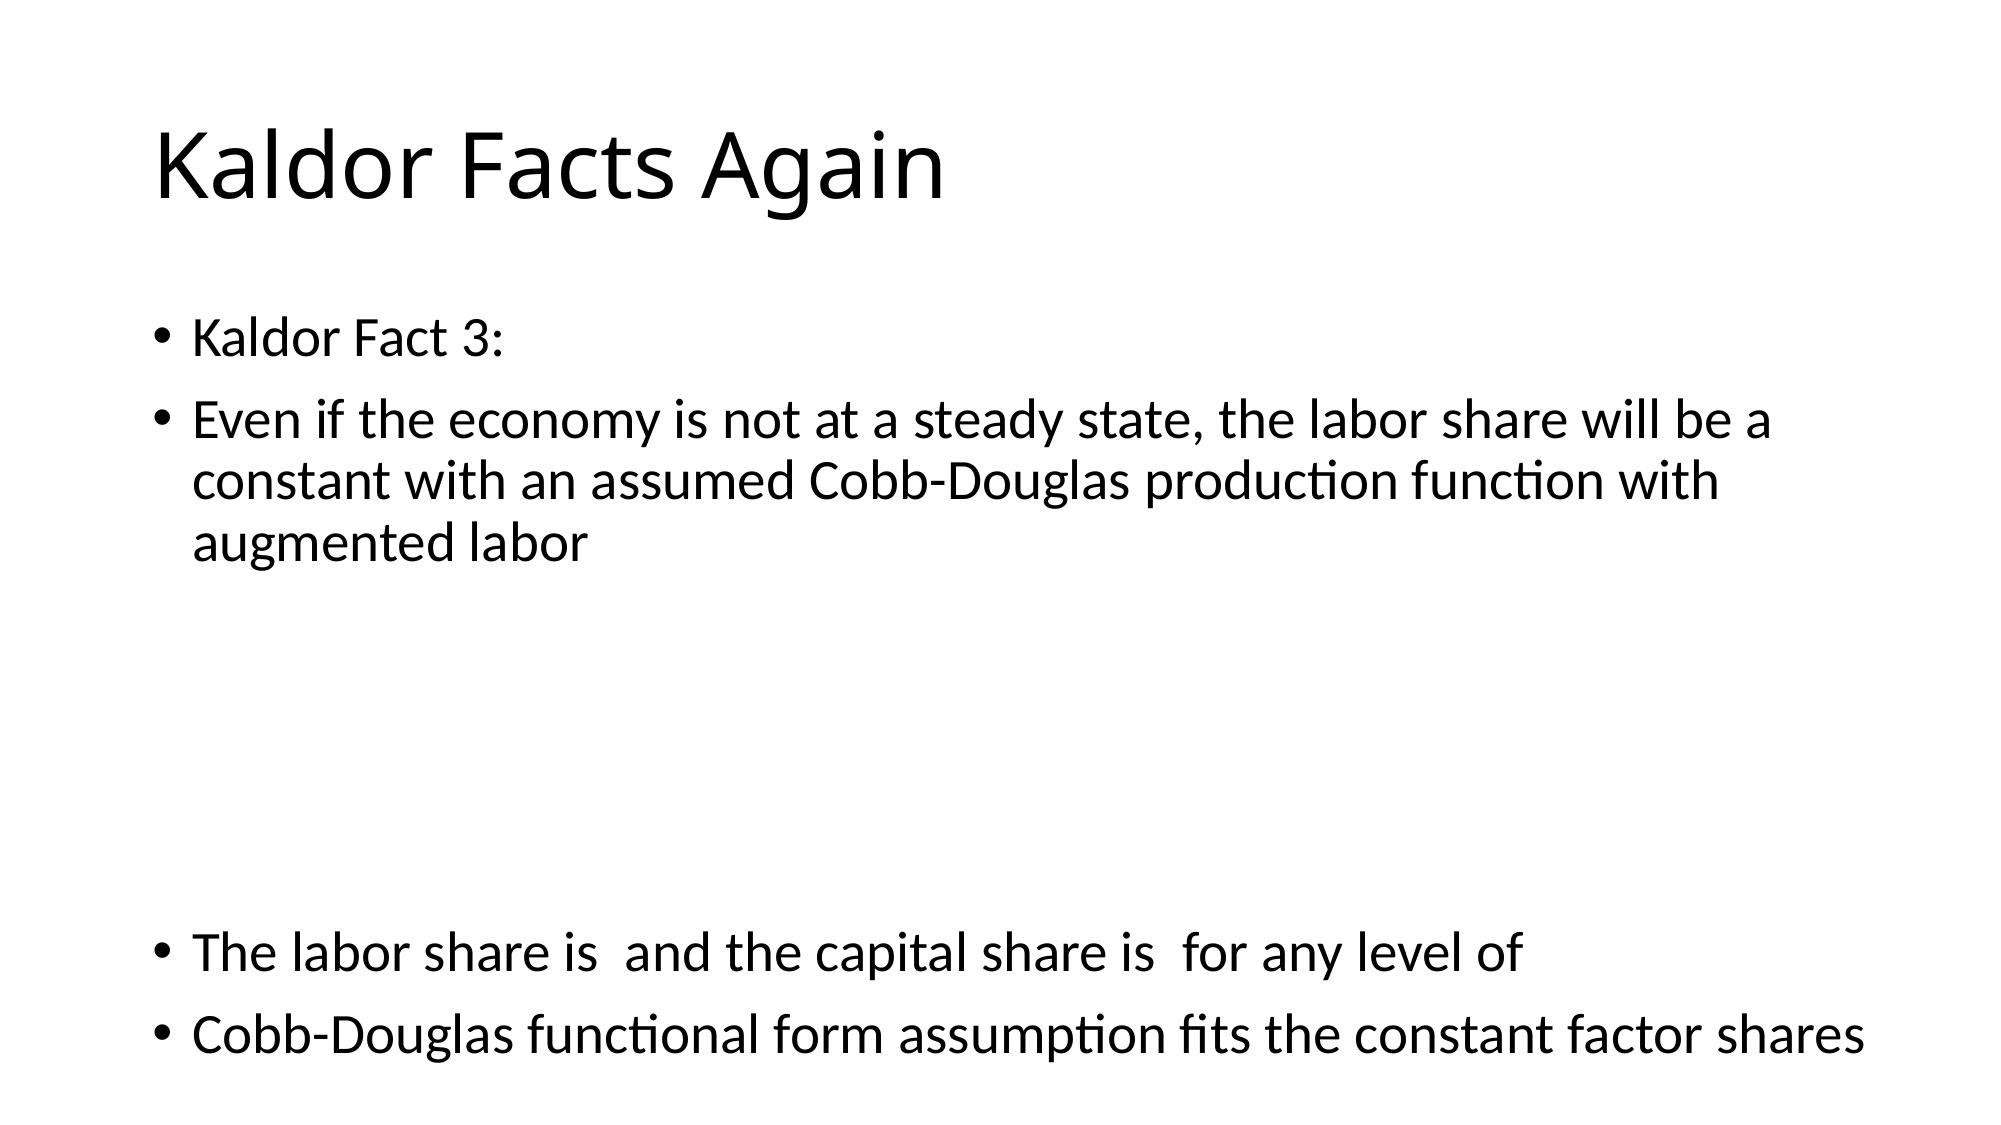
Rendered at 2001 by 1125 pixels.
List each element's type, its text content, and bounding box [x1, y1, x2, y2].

title Kaldor Facts Again [137, 59, 1863, 278]
